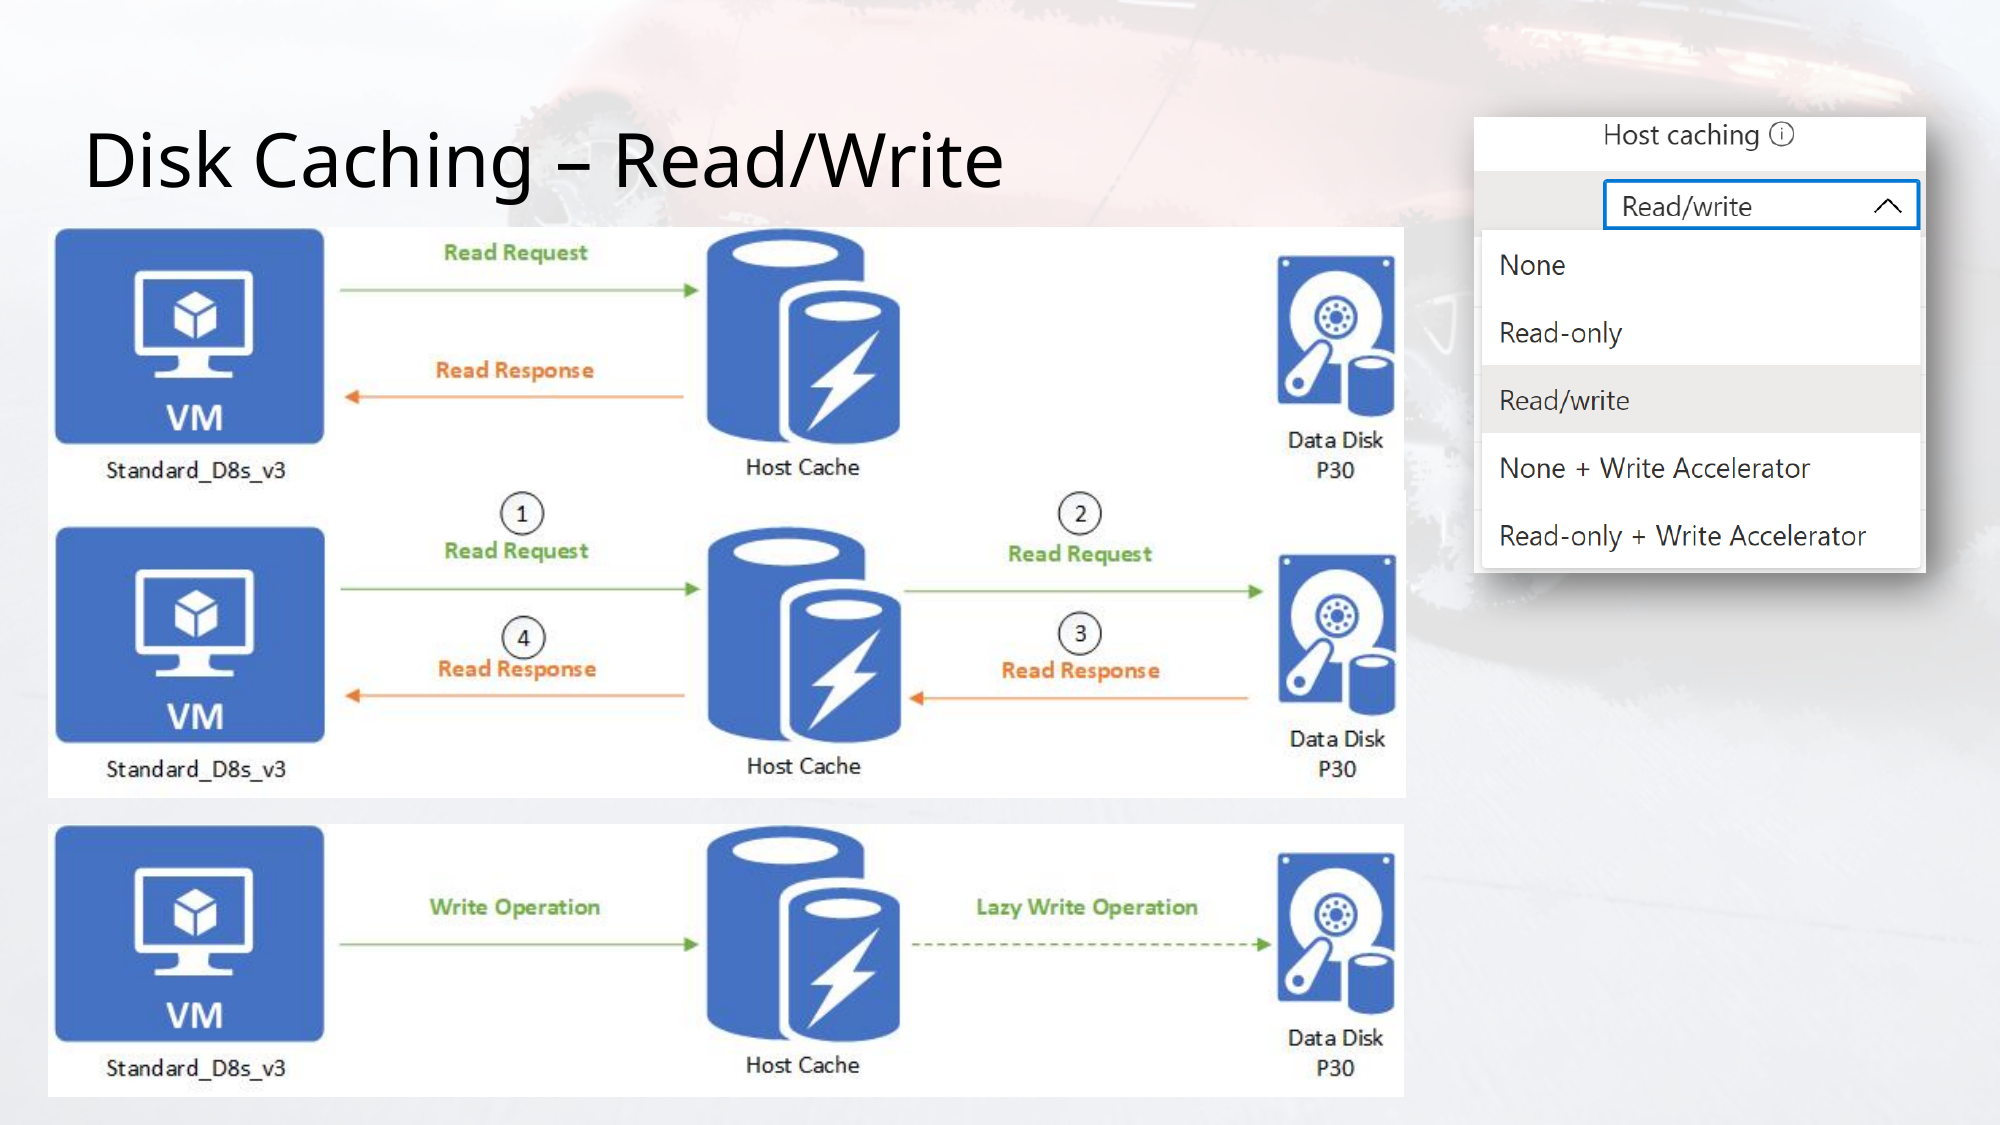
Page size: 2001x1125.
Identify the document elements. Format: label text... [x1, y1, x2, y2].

picture [47, 227, 1406, 798]
picture [1474, 117, 1926, 573]
title Disk Caching – Read/Write [68, 95, 1924, 231]
picture [47, 824, 1404, 1097]
